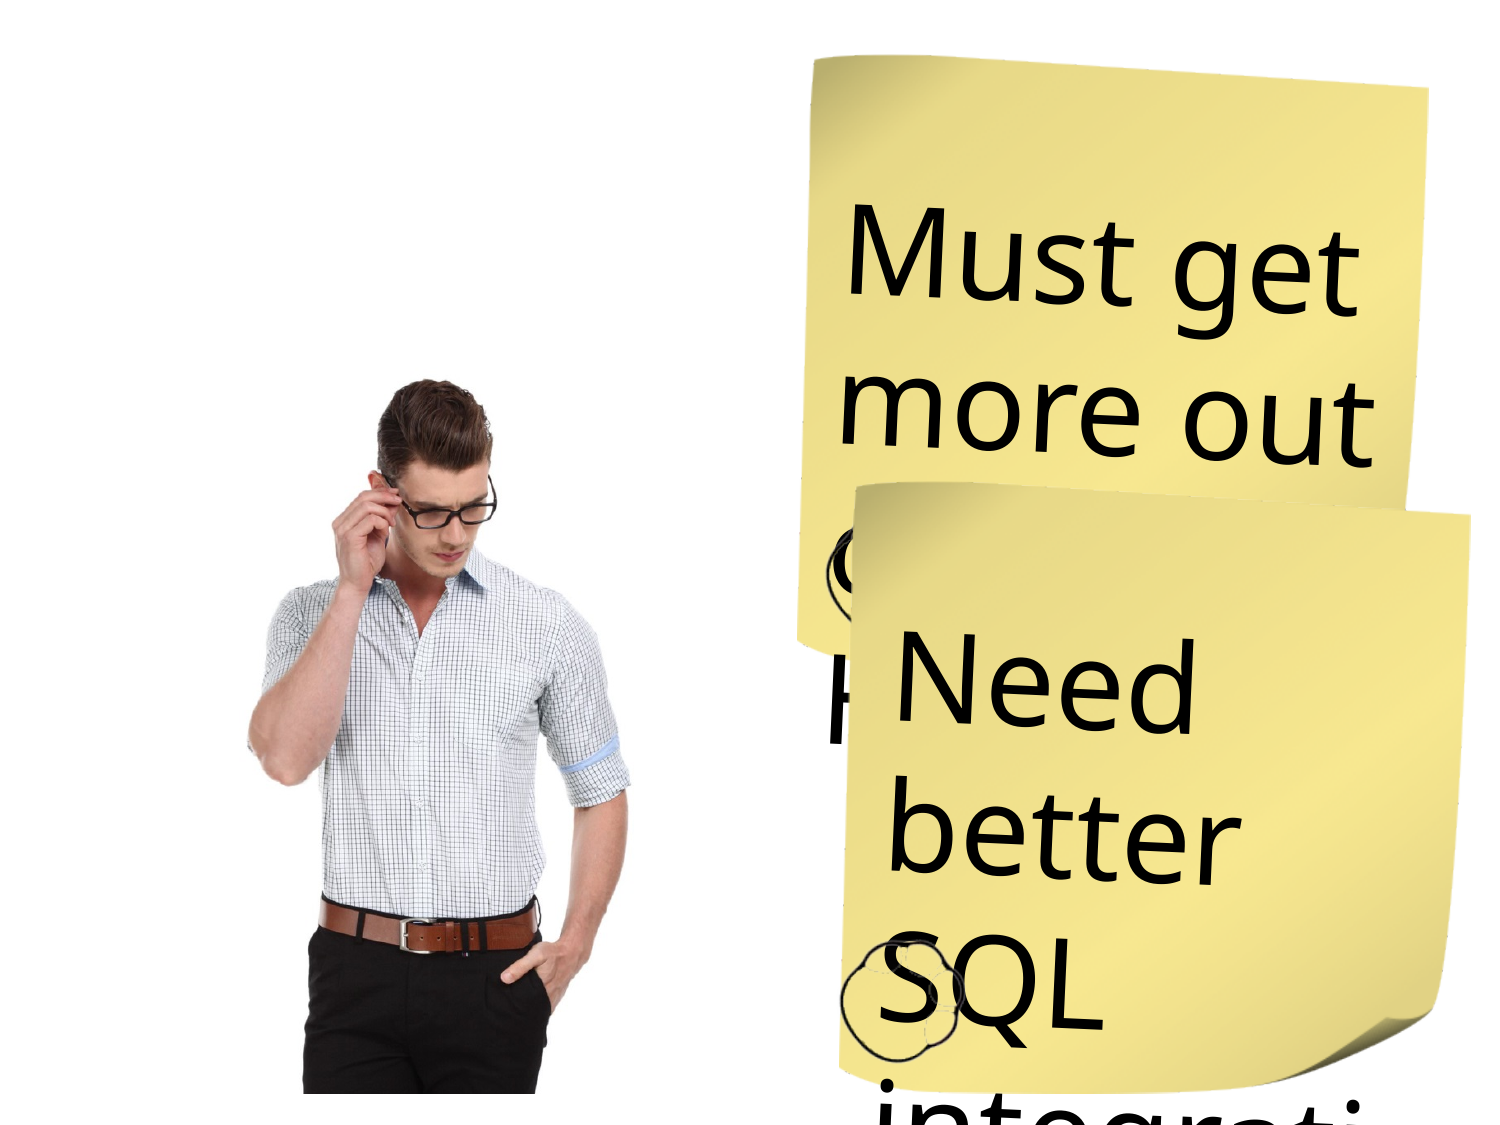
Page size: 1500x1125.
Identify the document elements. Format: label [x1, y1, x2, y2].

text_box [796, 53, 1429, 667]
picture [147, 353, 703, 1095]
text_box [825, 481, 1471, 1095]
